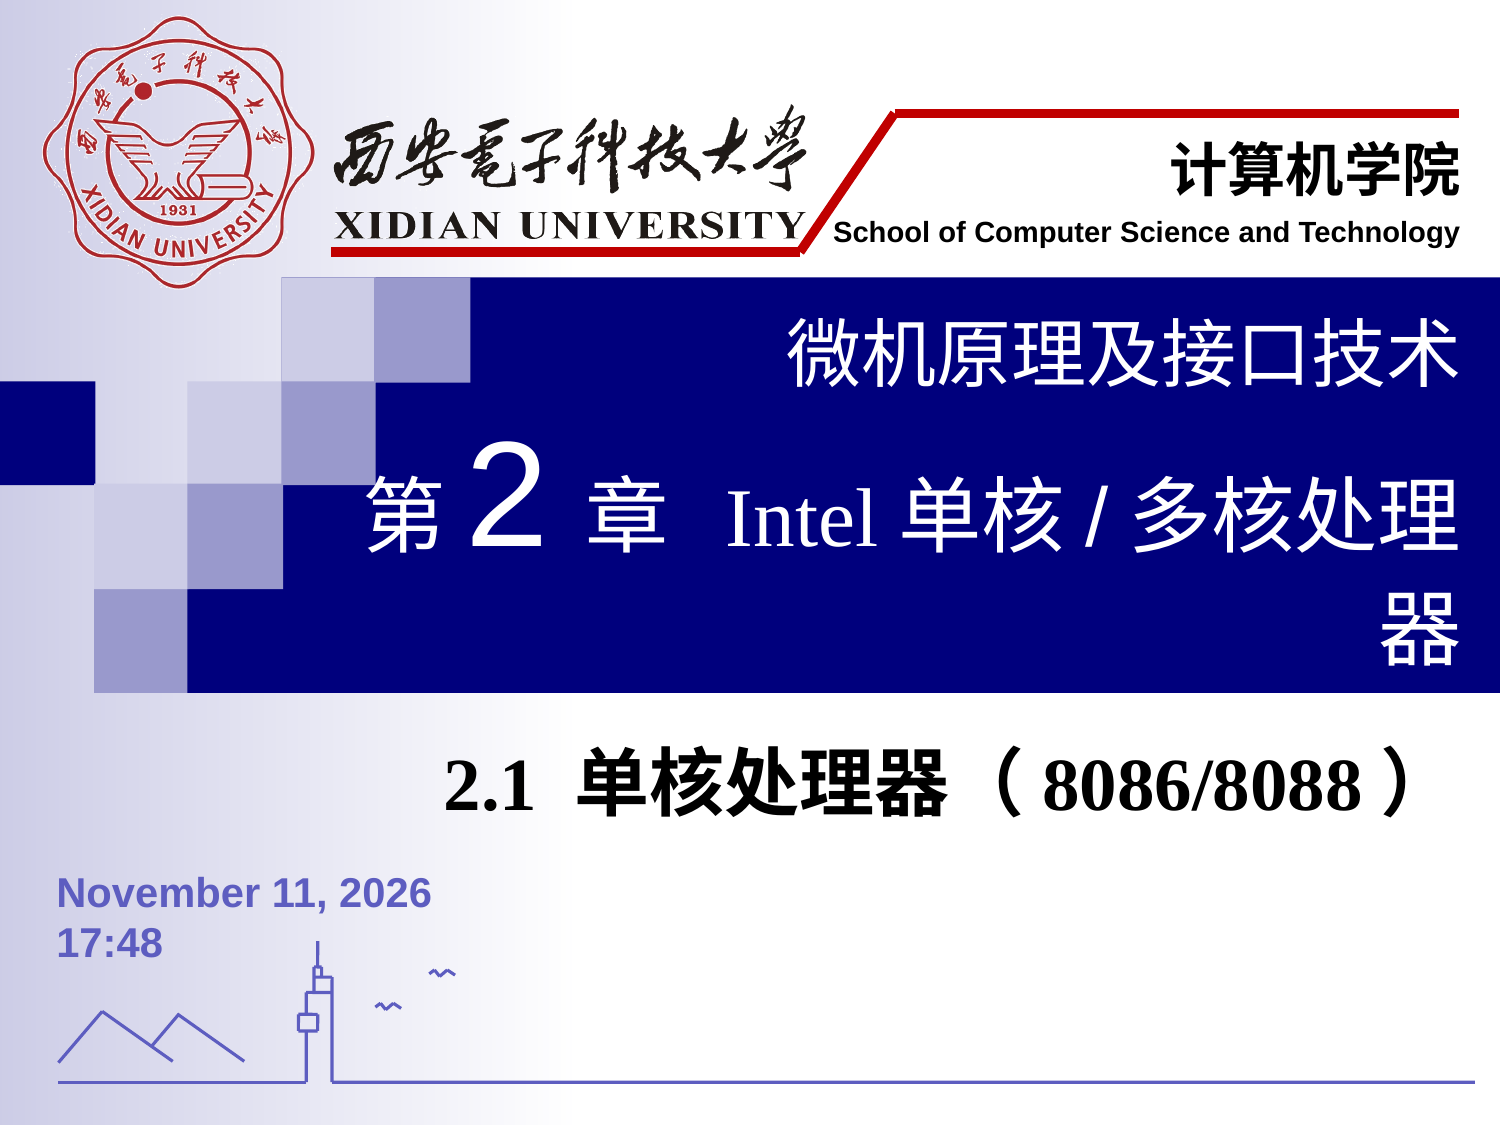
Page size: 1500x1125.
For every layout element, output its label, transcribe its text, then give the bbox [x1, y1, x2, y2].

subtitle 微机原理及接口技术 第2章 Intel单核/多核处理器 [289, 278, 1477, 705]
text_box 2.1 单核处理器（8086/8088） [53, 727, 1471, 835]
picture [331, 101, 810, 244]
picture [41, 14, 317, 292]
